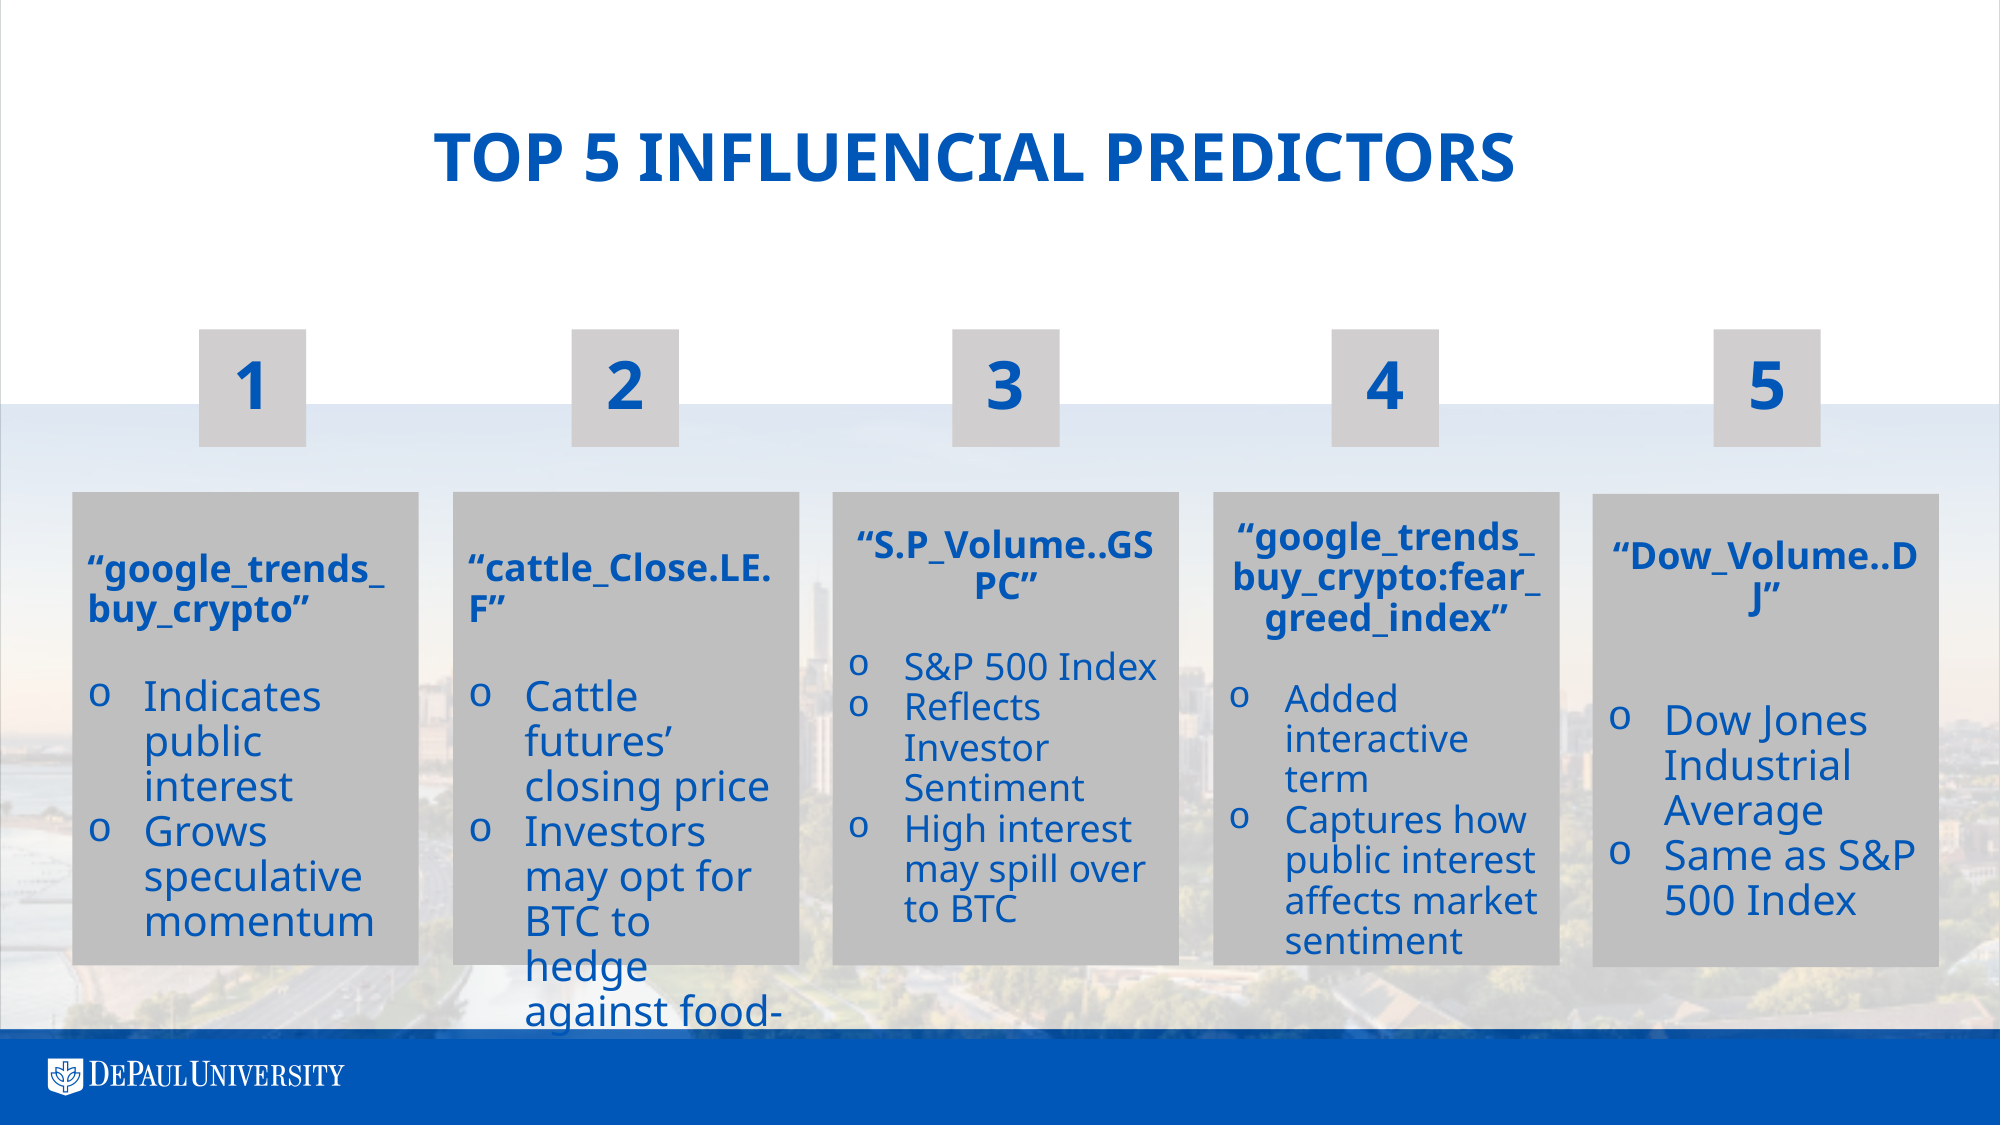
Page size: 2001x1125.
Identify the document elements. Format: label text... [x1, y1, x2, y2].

text_box 4 [1331, 329, 1439, 404]
text_box 5 [1713, 329, 1821, 404]
text_box TOP 5 INFLUENCIAL PREDICTORS [237, 55, 1714, 264]
text_box 1 [199, 329, 307, 404]
text_box 2 [571, 329, 679, 404]
picture [0, 0, 2000, 1125]
text_box 3 [952, 329, 1060, 404]
